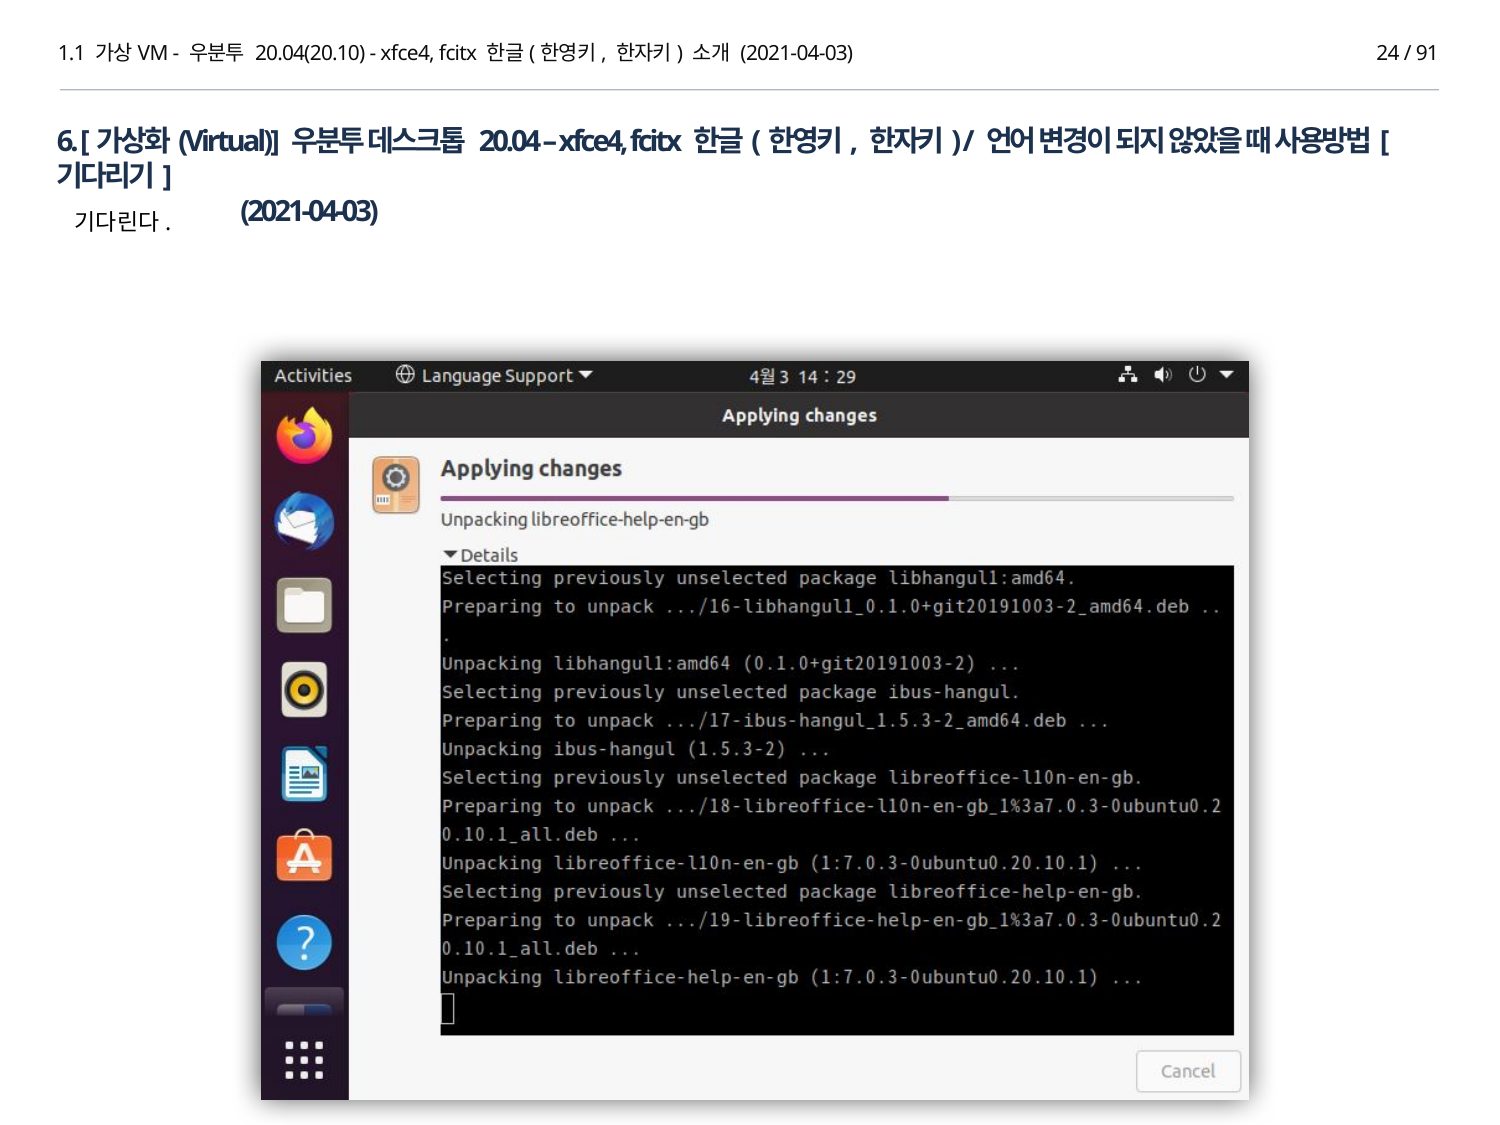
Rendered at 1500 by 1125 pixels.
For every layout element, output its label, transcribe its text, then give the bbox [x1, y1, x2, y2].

text_box 기다린다. [59, 192, 1450, 251]
text_box 6. [가상화(Virtual)] 우분투 데스크톱 20.04 – xfce4, fcitx 한글(한영키, 한자키) / 언어 변경이 되지 않았을 때 사용방법[기다리기] (2021-04-03) [42, 114, 1439, 211]
text_box 1.1 가상VM - 우분투 20.04(20.10) - xfce4, fcitx 한글(한영키, 한자키) 소개 (2021-04-03) [43, 32, 1193, 72]
text_box 24 / 91 [1193, 31, 1454, 75]
picture [261, 361, 1249, 1100]
